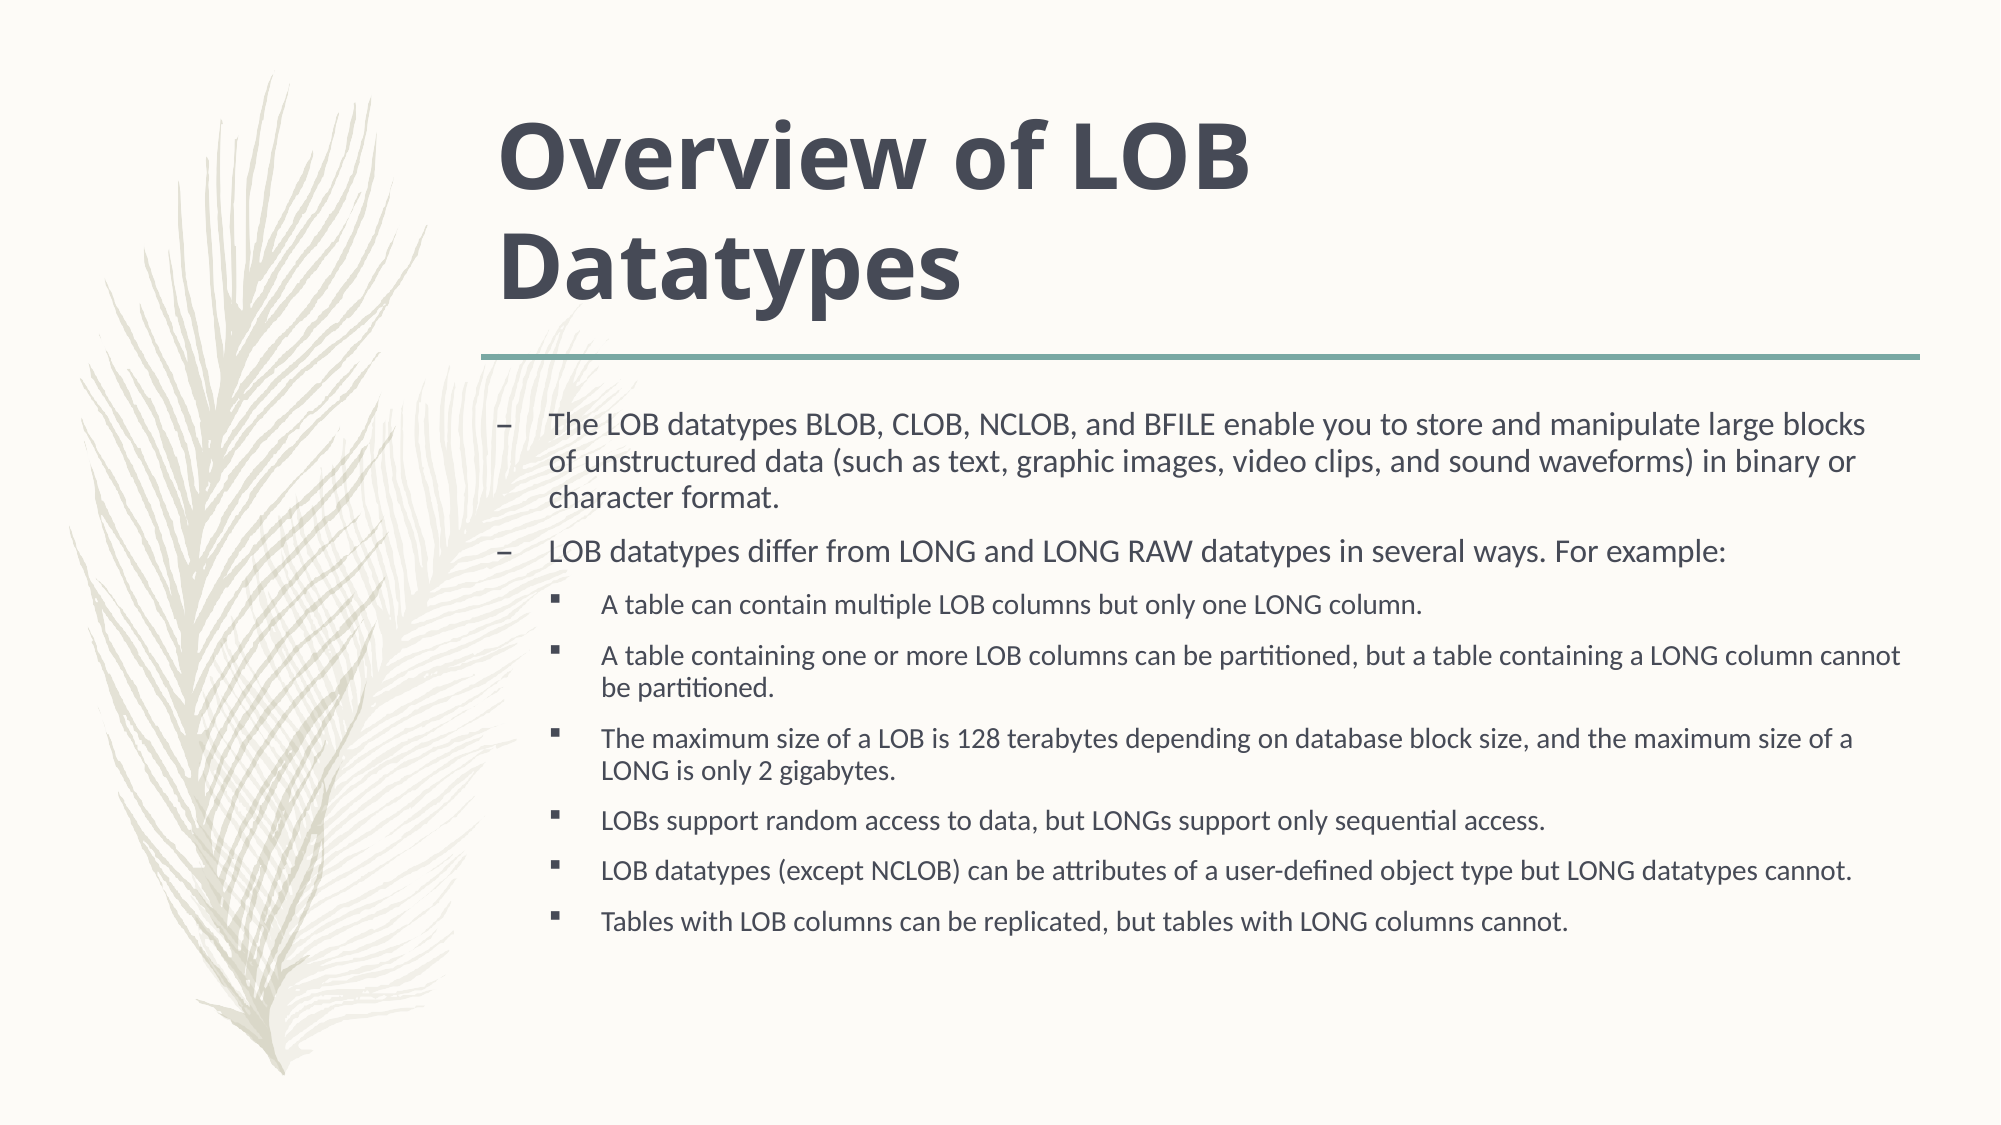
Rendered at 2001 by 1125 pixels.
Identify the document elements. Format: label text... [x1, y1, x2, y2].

title Overview of LOB Datatypes [494, 96, 1688, 319]
picture [69, 70, 638, 1076]
text_box The LOB datatypes BLOB, CLOB, NCLOB, and BFILE enable you to store and manipulate large blocks of unstructured data (such as text, graphic images, video clips, and sound waveforms) in binary or character format. LOB datatypes differ from LONG and LONG RAW datatypes in several ways. For example: A table can contain multiple LOB columns but only one LONG column. A table containing one or more LOB columns can be partitioned, but a table containing a LONG column cannot be partitioned. The maximum size of a LOB is 128 terabytes depending on database block size, and the maximum size of a LONG is only 2 gigabytes. LOBs support random access to data, but LONGs support only sequential access. LOB datatypes (except NCLOB) can be attributes of a user-defined object type but LONG datatypes cannot. Tables with LOB columns can be replicated, but tables with LONG columns cannot. [494, 399, 1905, 937]
